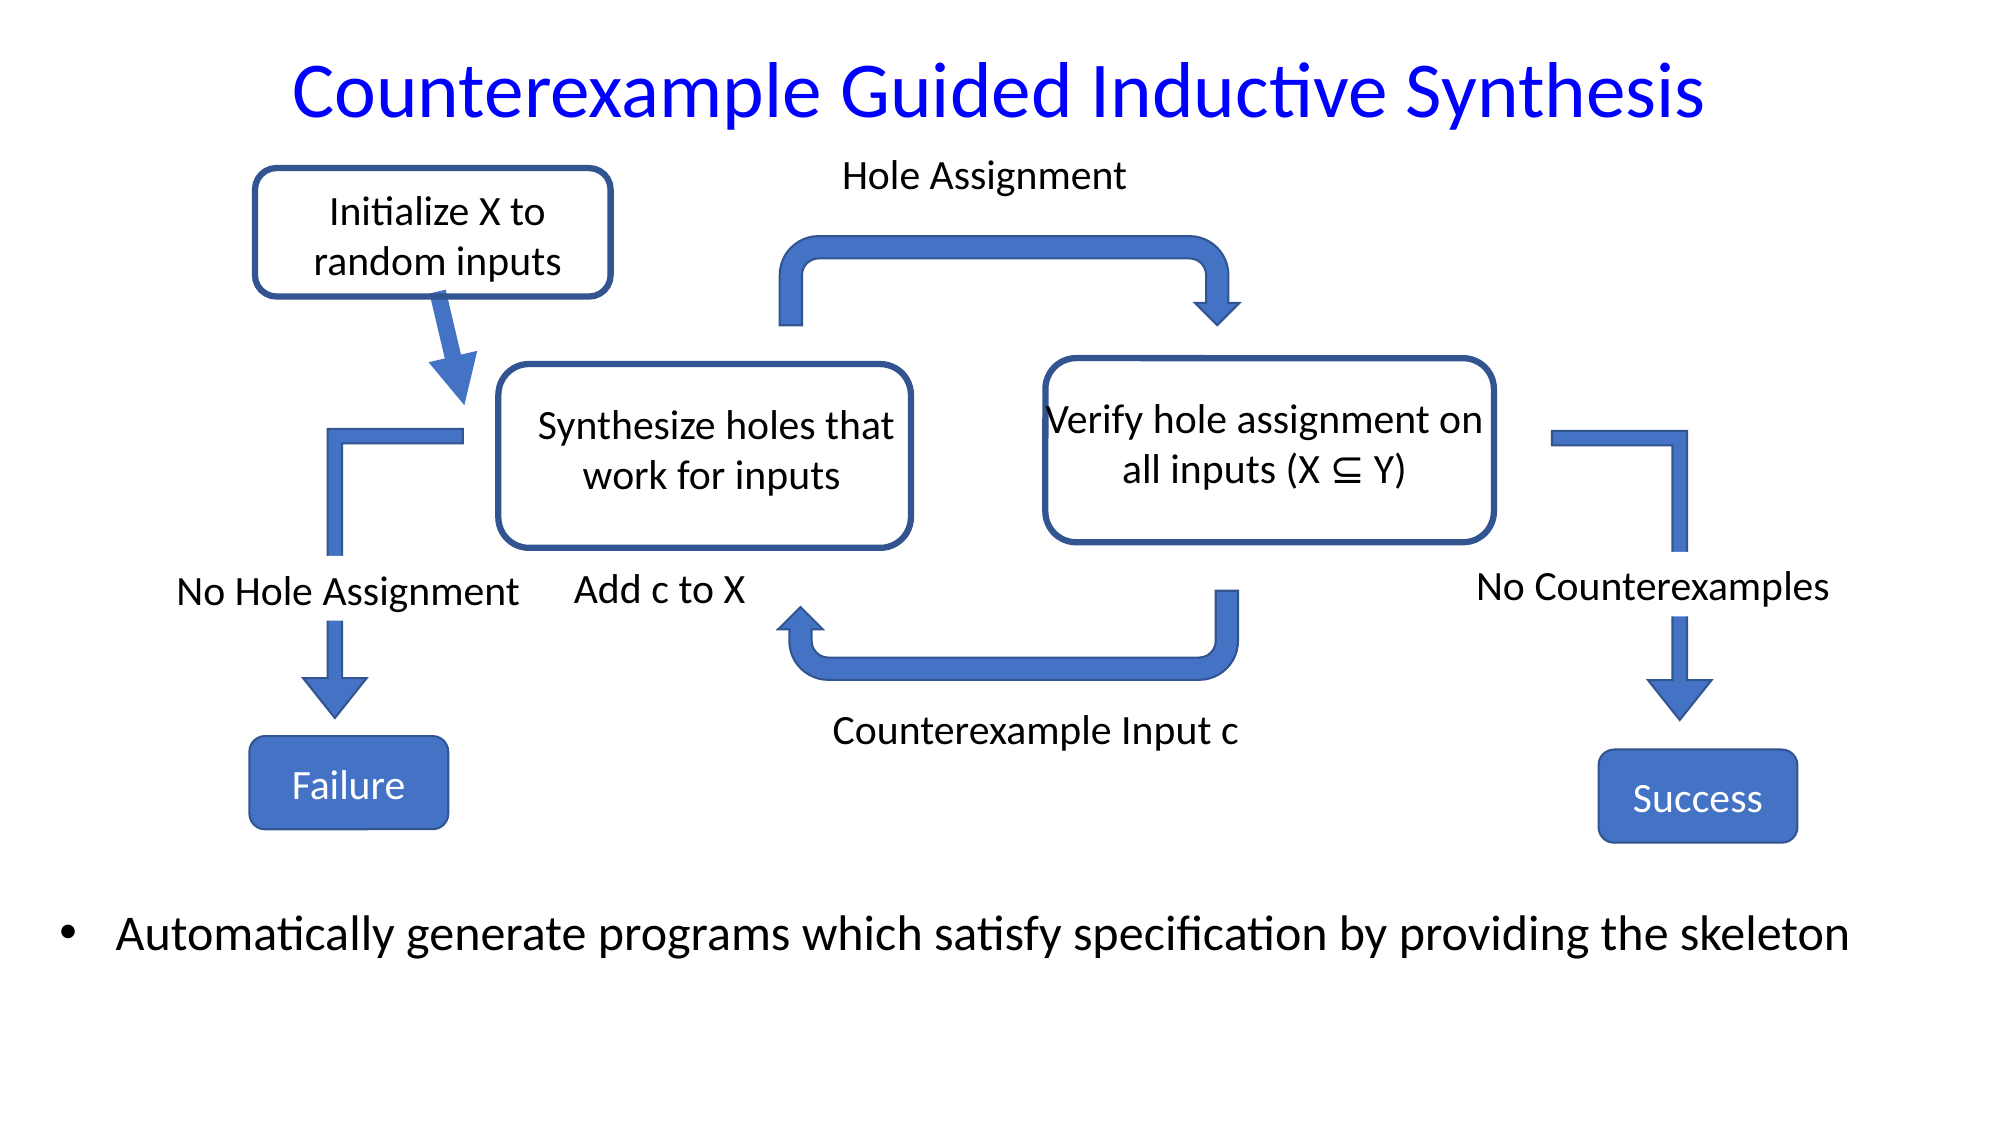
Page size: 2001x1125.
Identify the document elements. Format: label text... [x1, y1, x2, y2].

text_box Counterexample Guided Inductive Synthesis [37, 0, 1963, 180]
text_box [775, 589, 1240, 681]
text_box [300, 621, 369, 720]
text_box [437, 292, 465, 406]
text_box [1645, 617, 1714, 722]
text_box [253, 180, 612, 298]
text_box No Counterexamples [1459, 551, 1846, 617]
text_box [497, 362, 912, 549]
text_box Success [1597, 748, 1799, 837]
text_box [1550, 429, 1689, 551]
text_box [1044, 357, 1495, 544]
text_box Hole Assignment [806, 180, 1163, 206]
text_box [778, 235, 1243, 327]
text_box [326, 427, 464, 555]
text_box Automatically generate programs which satisfy specification by providing the skeleton [44, 837, 1971, 1025]
text_box Failure [248, 735, 450, 831]
text_box Initialize X to random inputs [251, 180, 260, 292]
text_box Initialize X to random inputs [606, 180, 624, 292]
text_box Counterexample Input c [788, 695, 1283, 761]
text_box No Hole Assignment [161, 555, 559, 621]
text_box Add c to X [558, 554, 761, 670]
